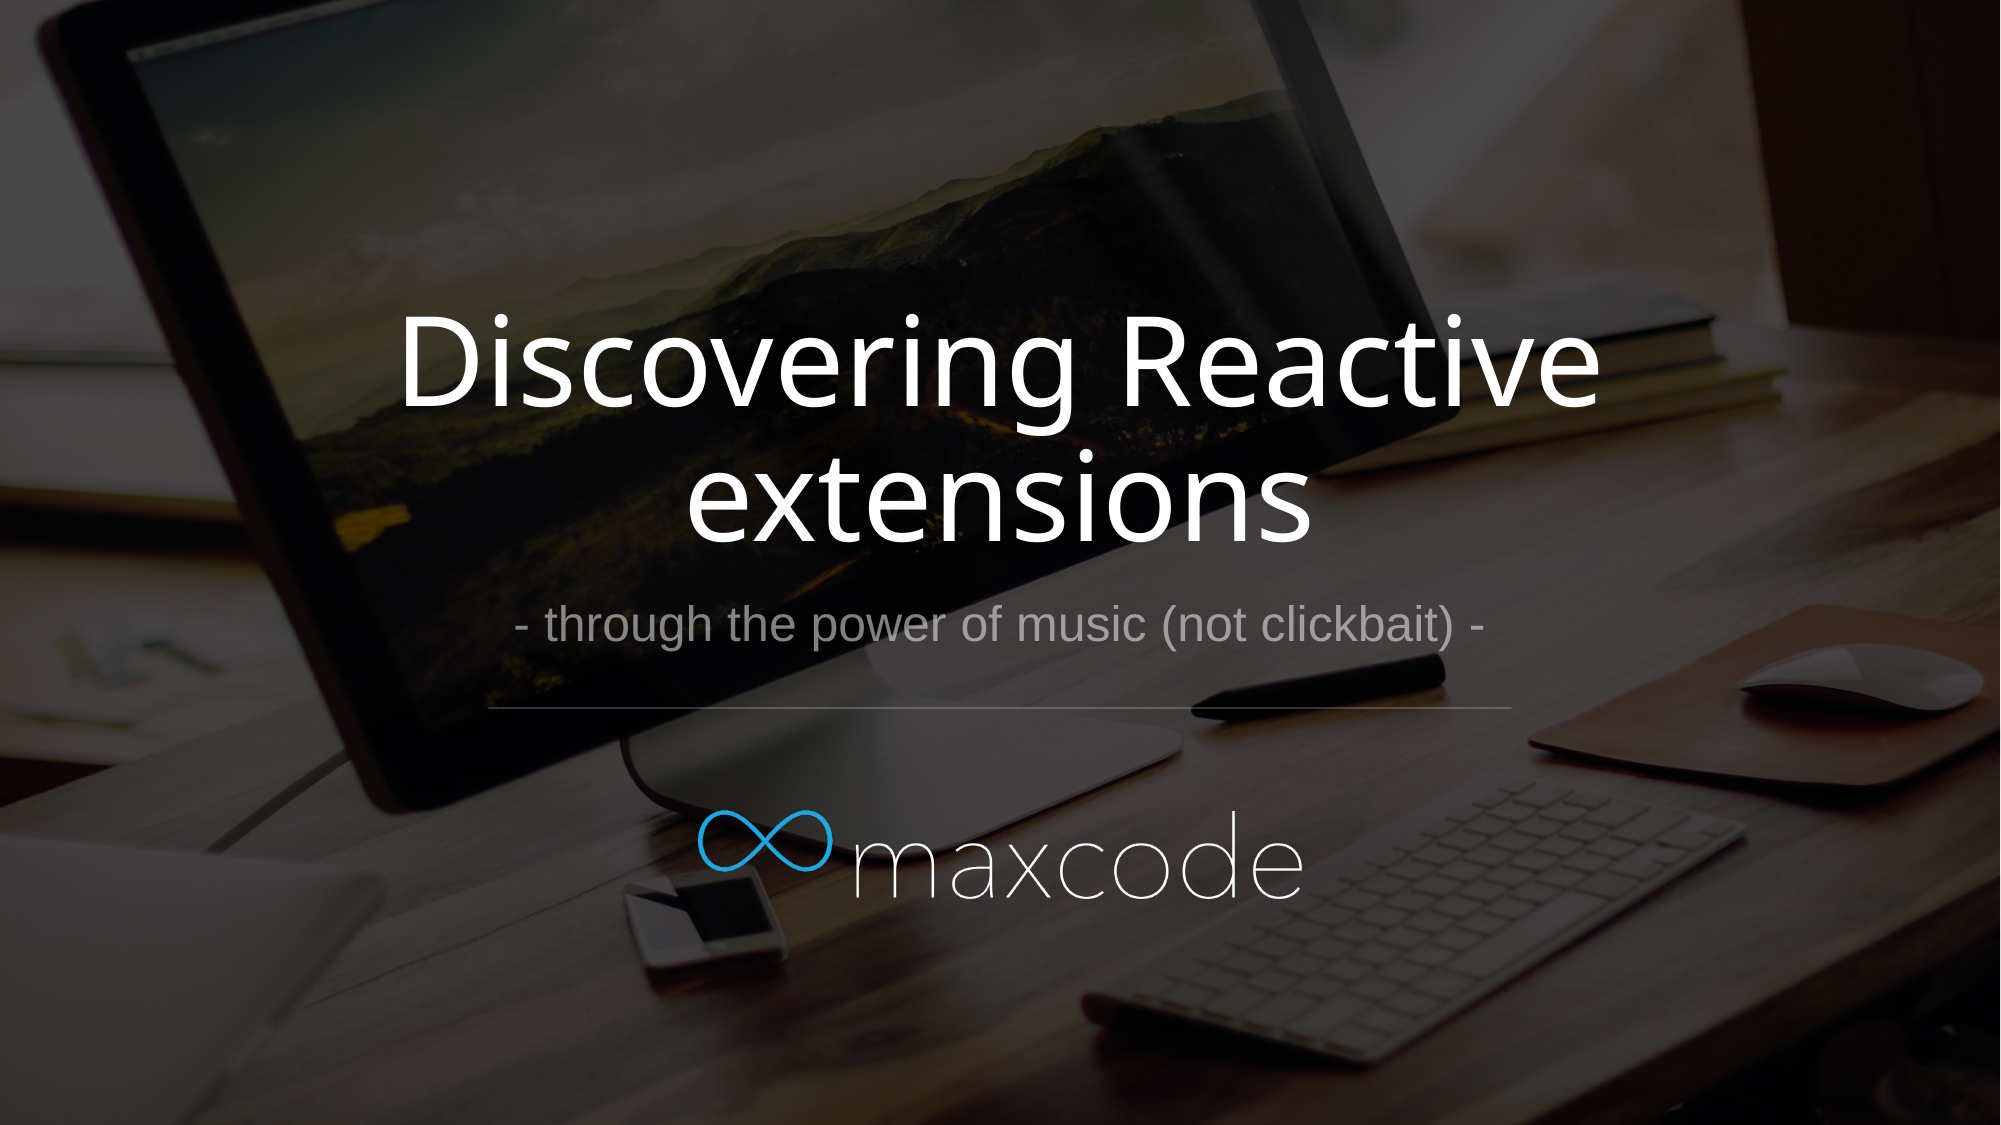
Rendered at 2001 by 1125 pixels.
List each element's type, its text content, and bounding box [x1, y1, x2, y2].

picture [0, 0, 2001, 1125]
title Discovering Reactive extensions [249, 184, 1750, 576]
subtitle - through the power of music (not clickbait) - [249, 590, 1750, 675]
